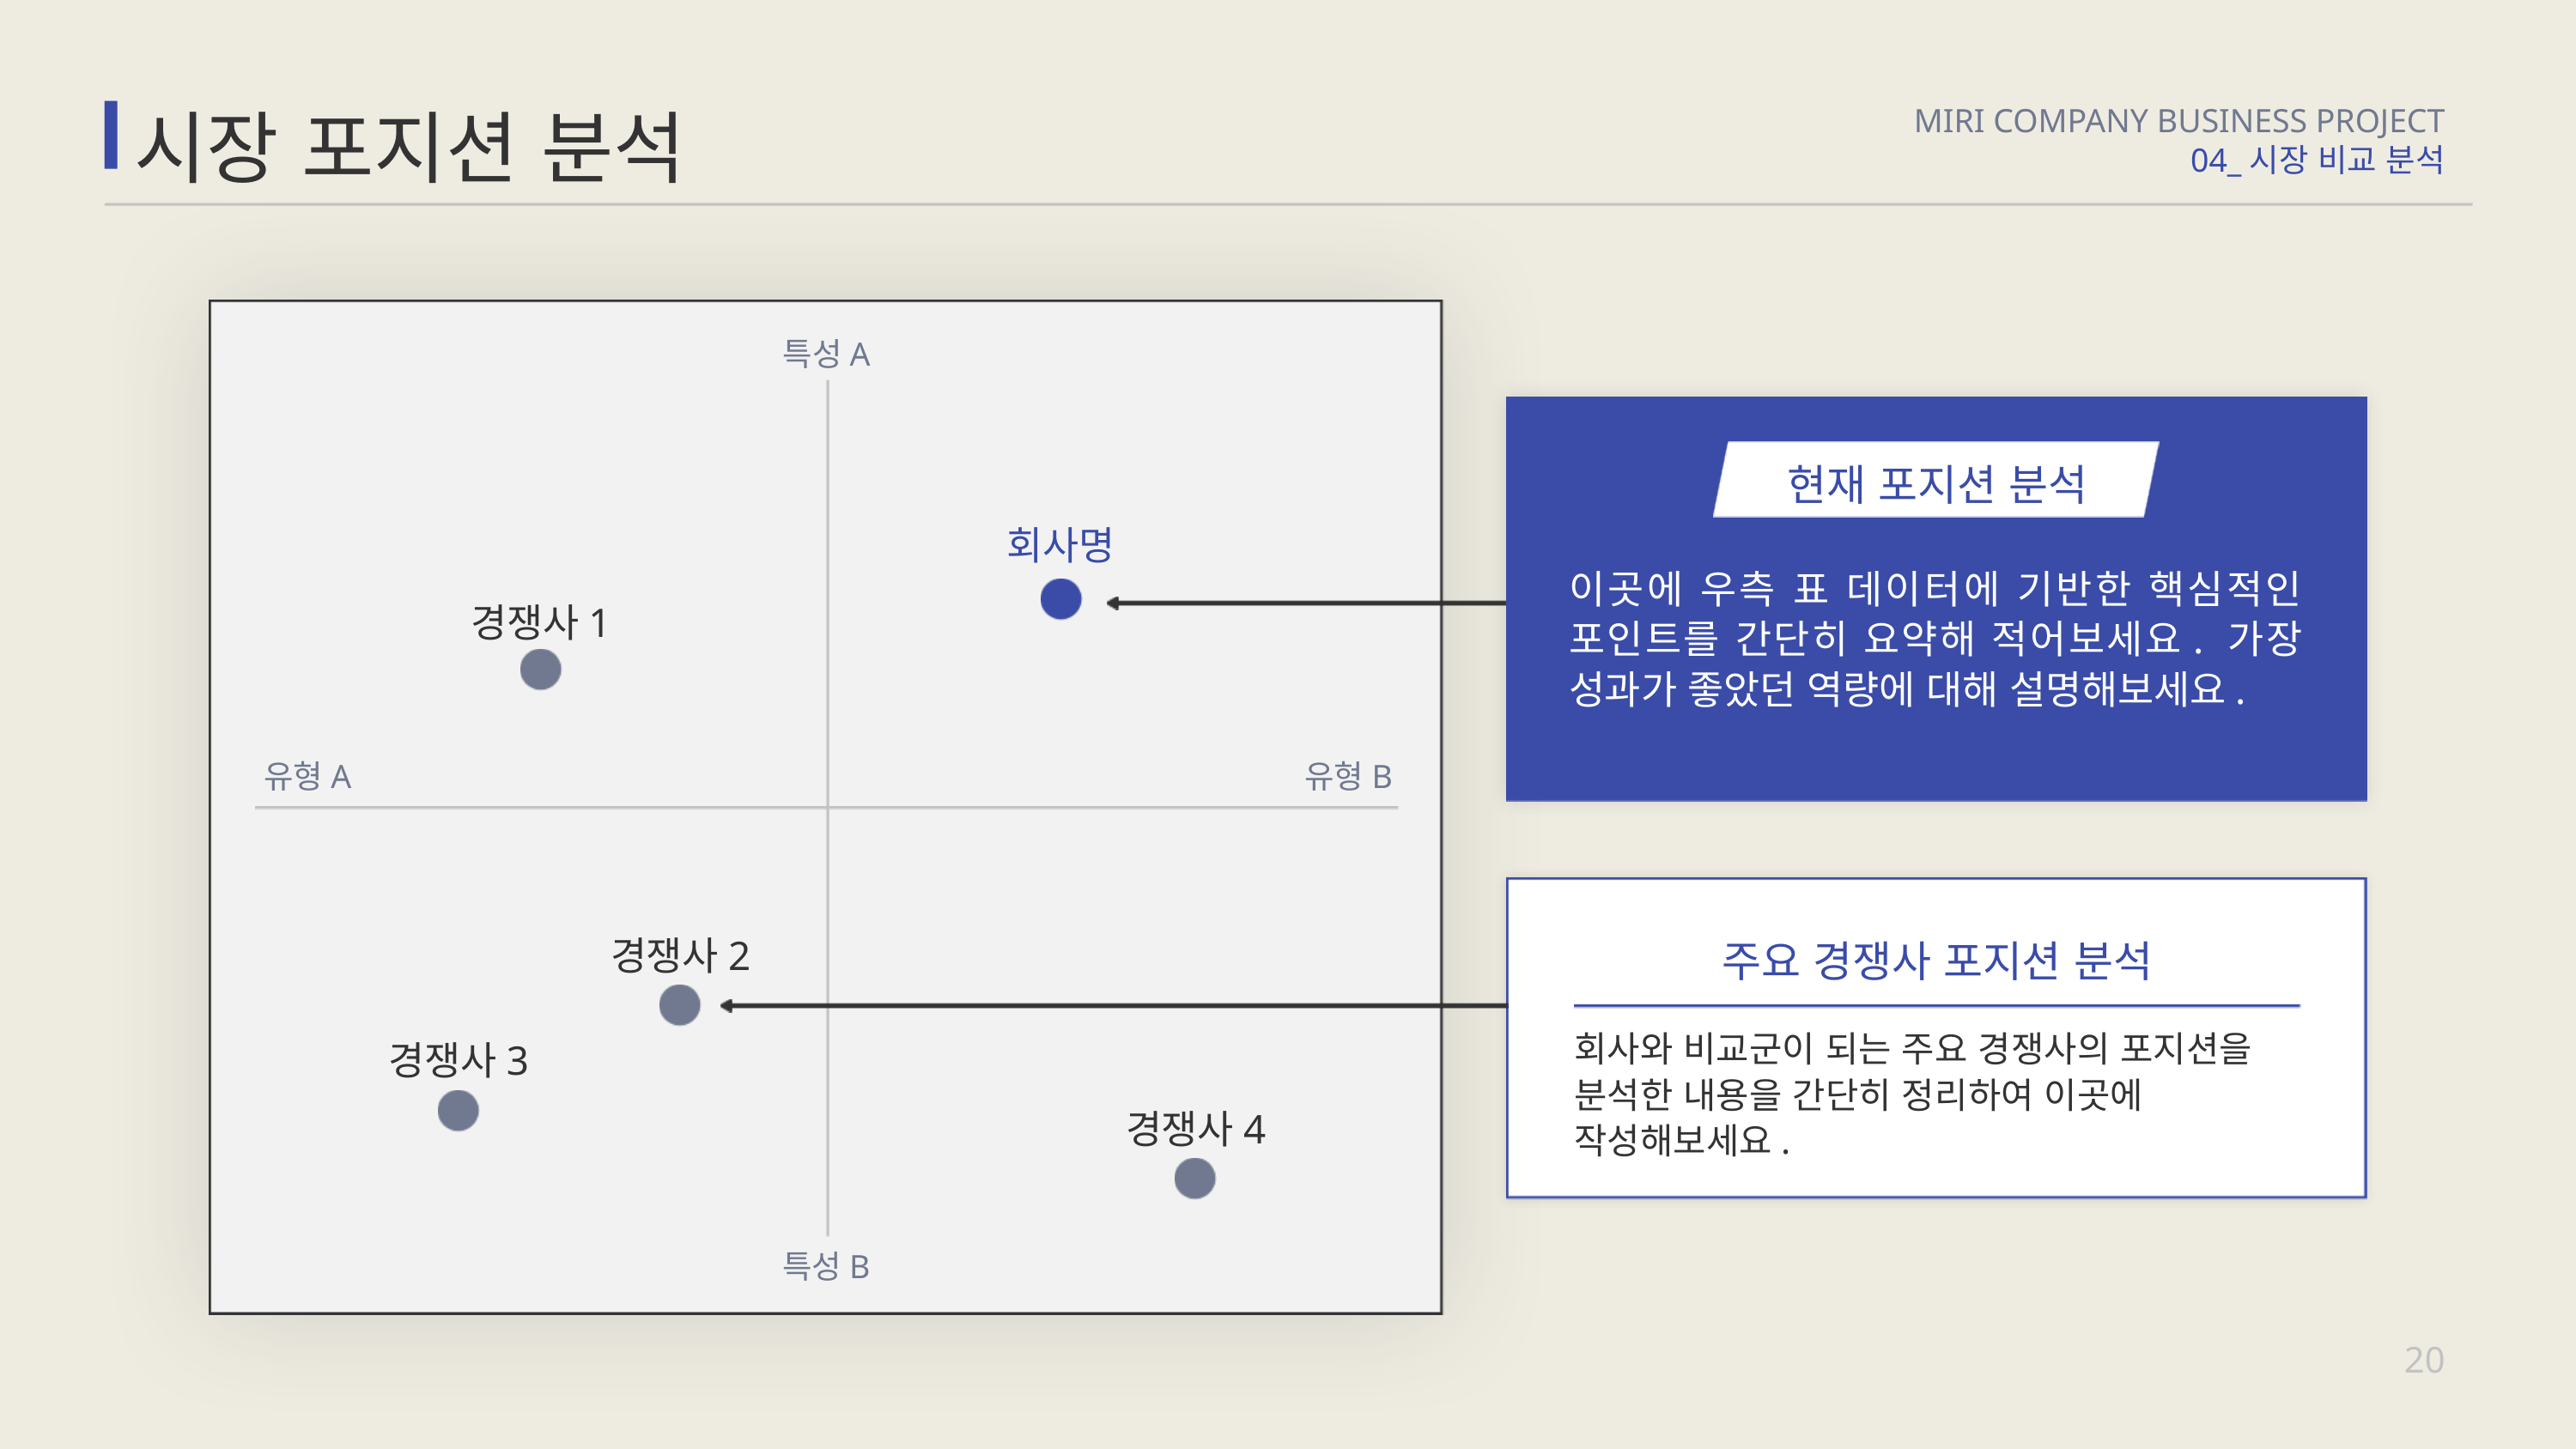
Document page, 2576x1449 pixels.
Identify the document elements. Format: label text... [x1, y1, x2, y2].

text_box 04_시장 비교 분석 [1985, 130, 2445, 176]
picture [209, 300, 2367, 1315]
text_box 20 [2348, 1326, 2445, 1378]
picture [76, 101, 145, 168]
text_box 시장 포지션 분석 [134, 75, 895, 186]
picture [103, 202, 2473, 206]
text_box MIRI COMPANY BUSINESS PROJECT [1769, 91, 2445, 136]
